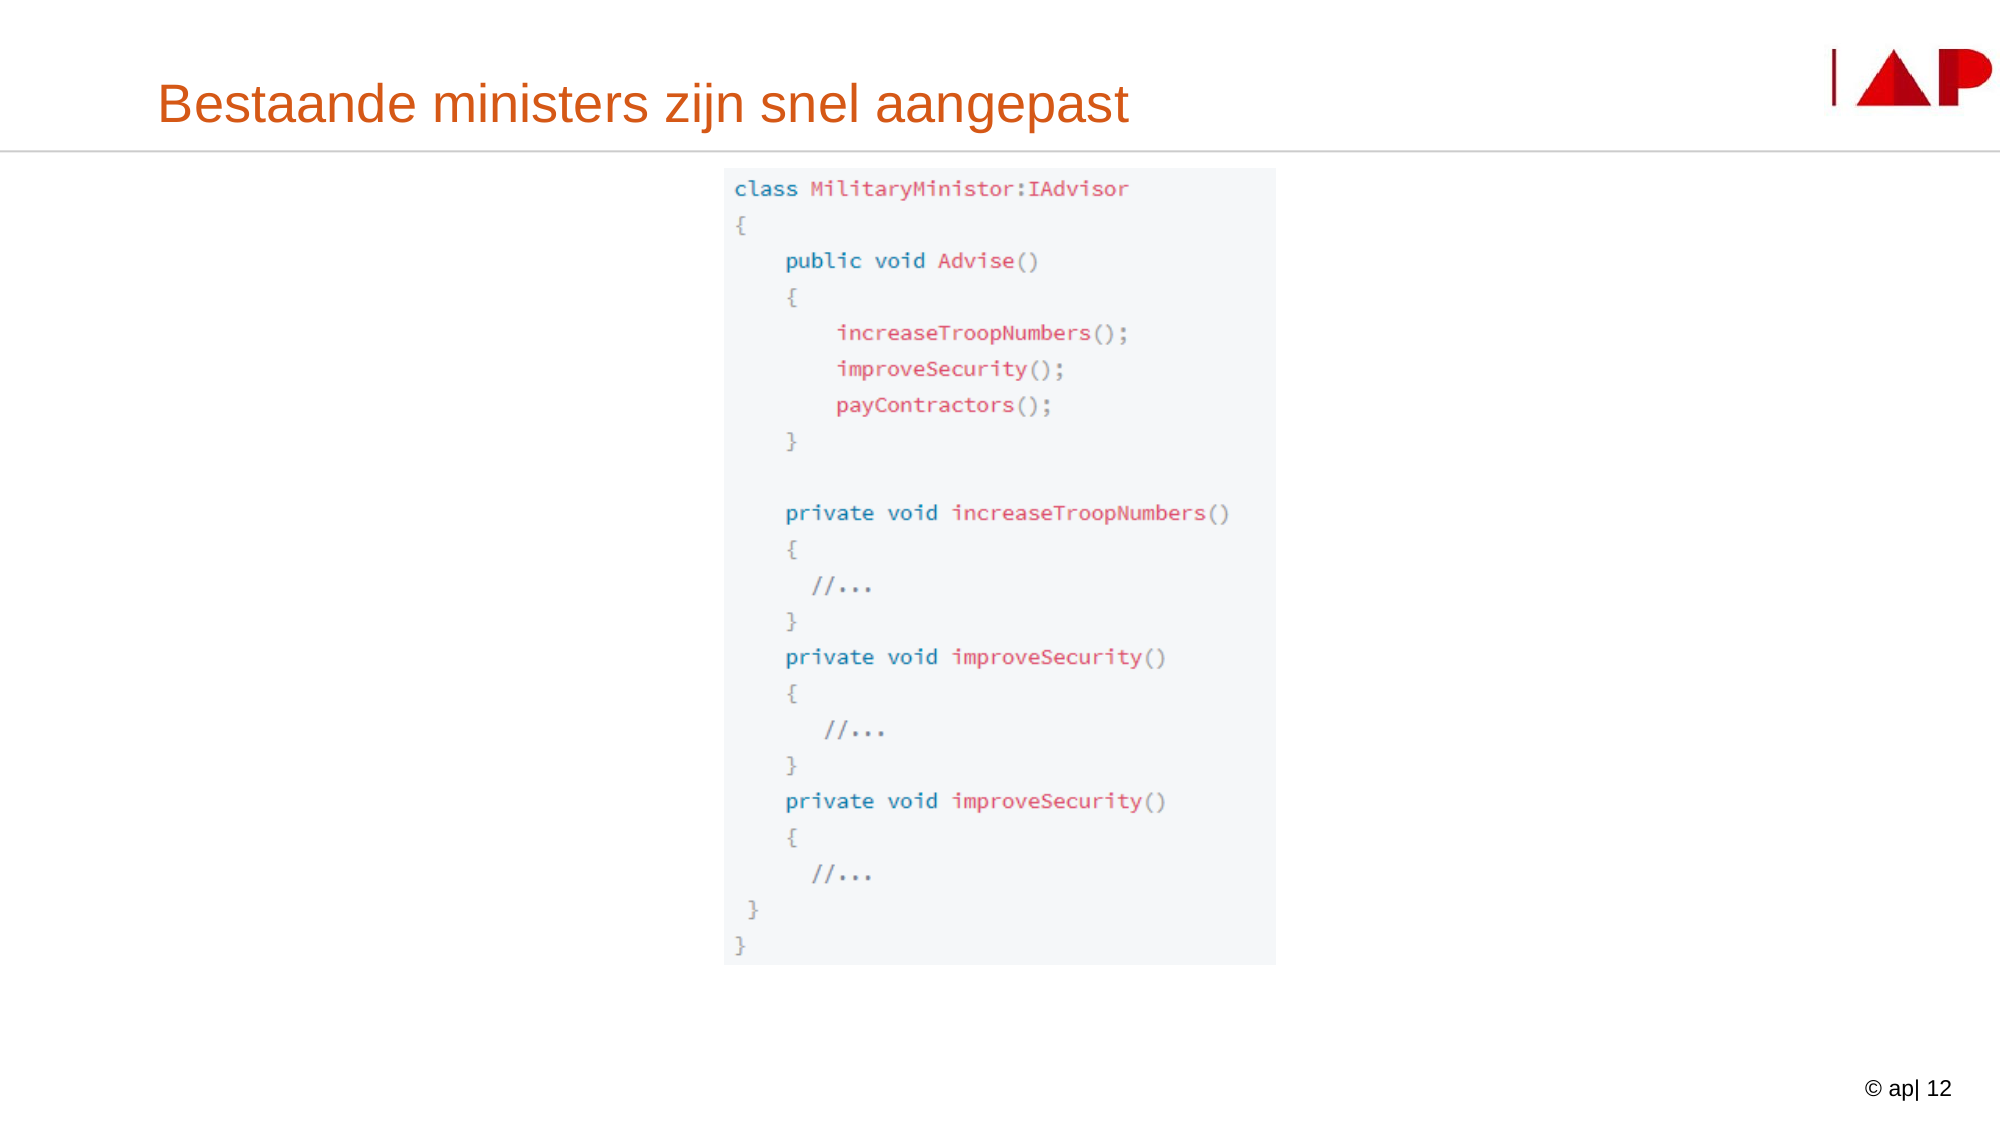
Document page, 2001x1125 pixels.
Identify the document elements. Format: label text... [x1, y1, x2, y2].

picture [1843, 10, 2000, 142]
picture [723, 168, 1276, 965]
slide_number © ap| 12 [1425, 1061, 1953, 1113]
title Bestaande ministers zijn snel aangepast [157, 0, 1843, 152]
